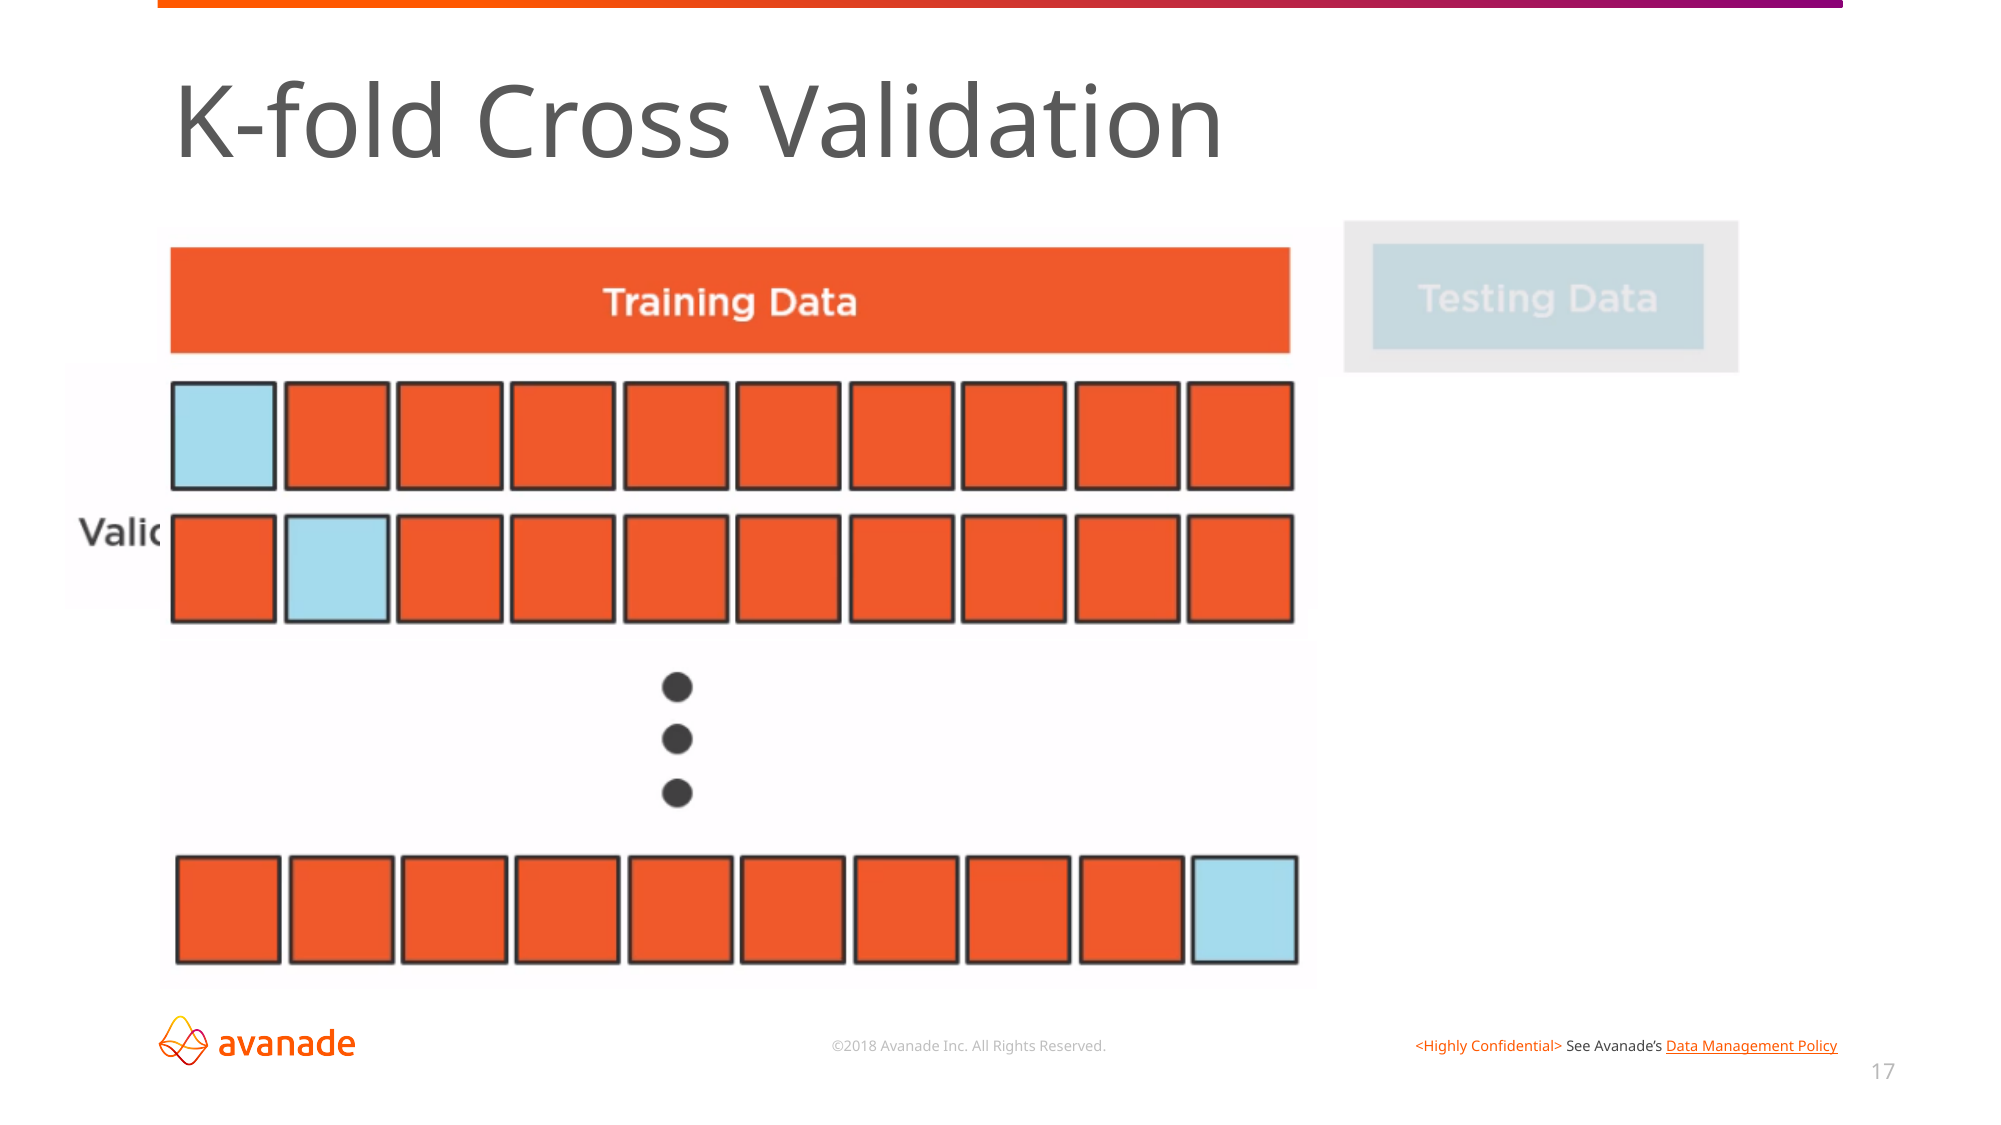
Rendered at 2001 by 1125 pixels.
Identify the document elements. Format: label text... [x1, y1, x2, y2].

picture [160, 641, 1317, 989]
picture [138, 995, 384, 1086]
slide_number 17 [1842, 1042, 1924, 1103]
title K-fold Cross Validation [157, 64, 1843, 228]
picture [65, 219, 1740, 639]
